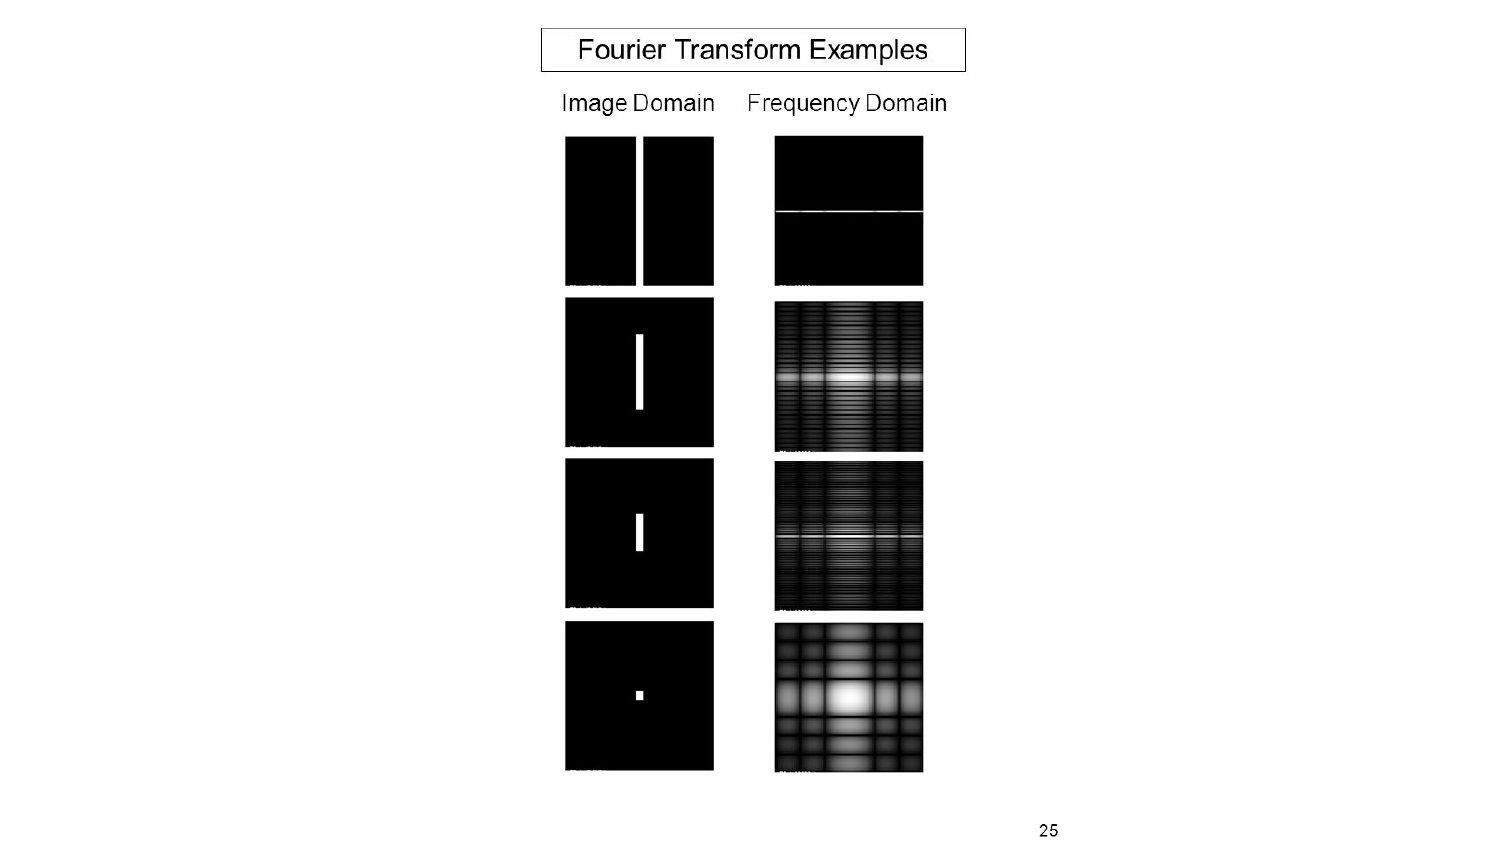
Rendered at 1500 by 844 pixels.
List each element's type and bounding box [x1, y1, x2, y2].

picture [433, 0, 1067, 844]
